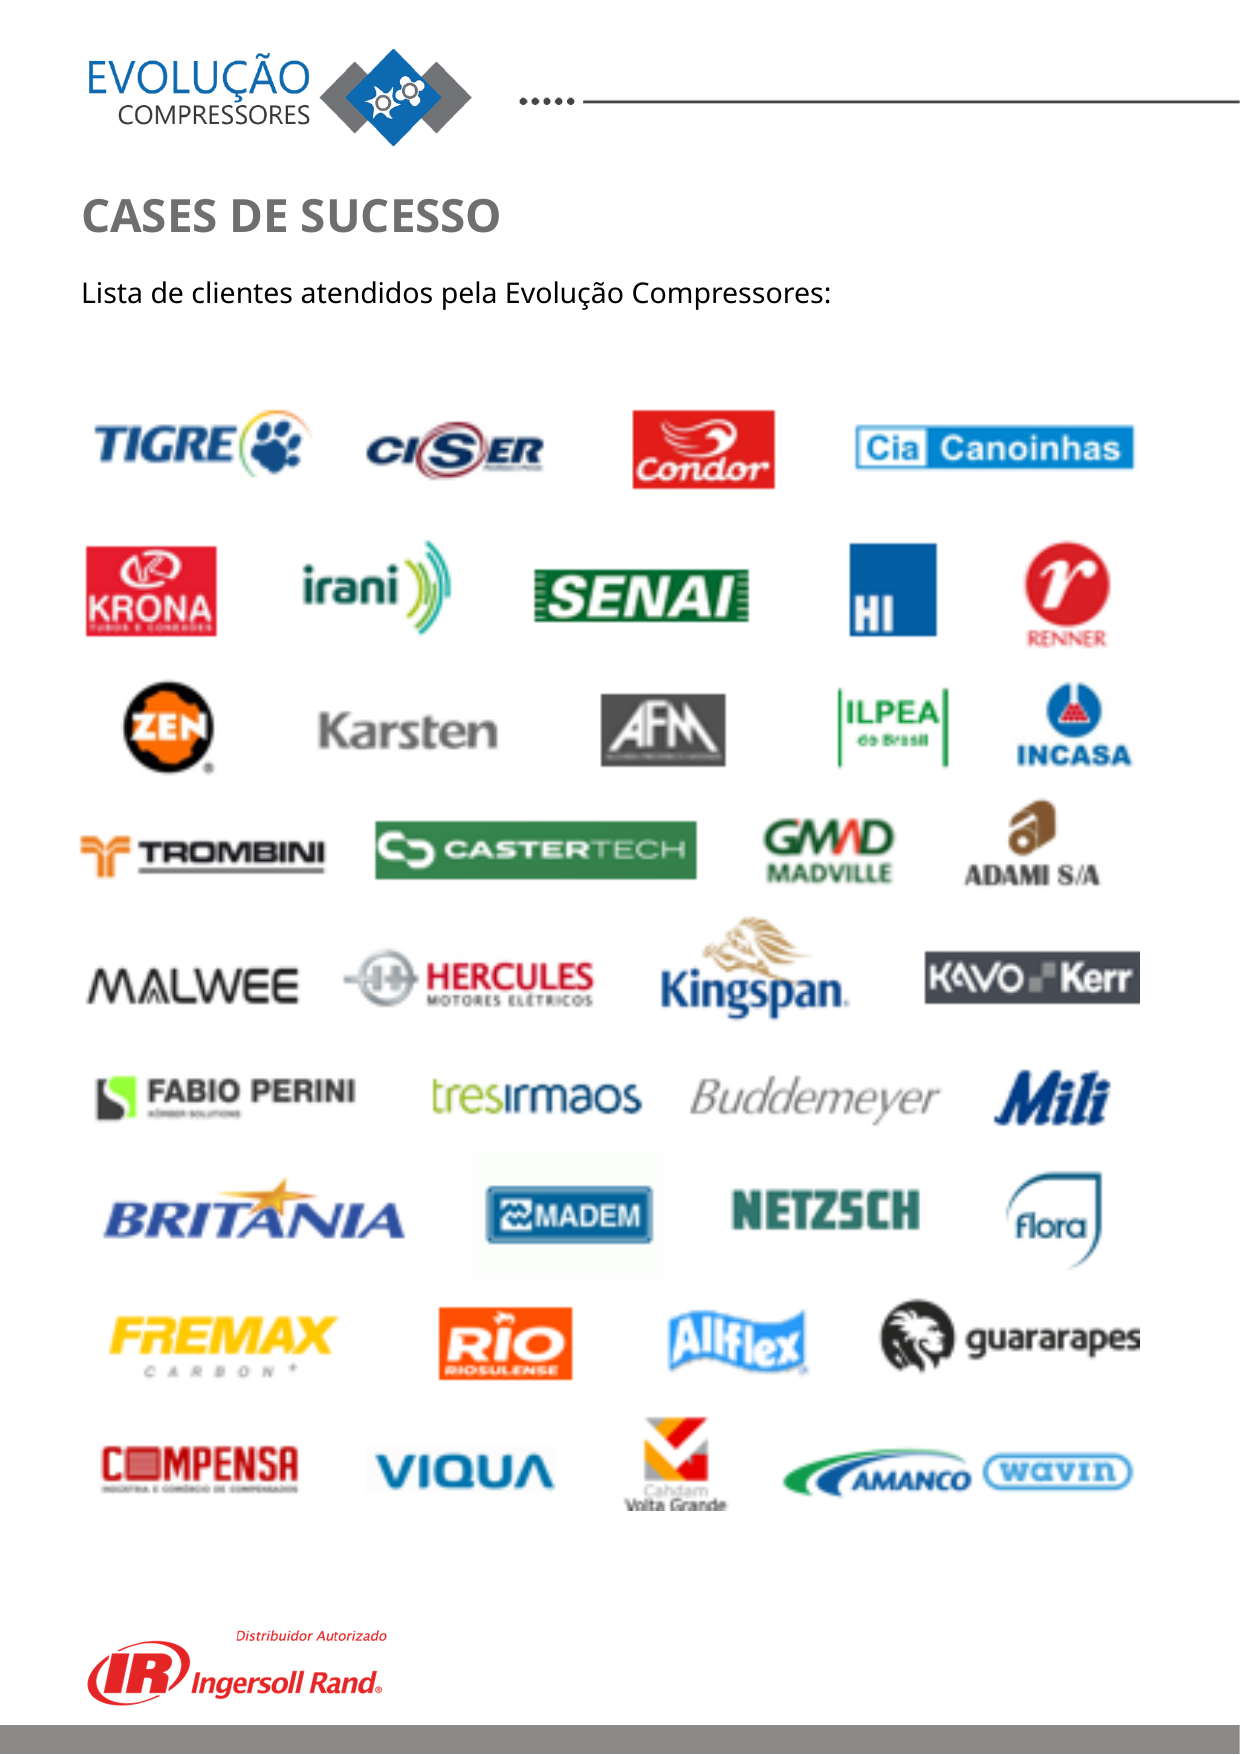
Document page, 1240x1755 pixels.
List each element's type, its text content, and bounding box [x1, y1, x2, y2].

text_box Lista de clientes atendidos pela Evolução Compressores: [81, 268, 1171, 309]
text_box CASES DE SUCESSO [81, 177, 838, 242]
text_box [67, 397, 1140, 1511]
text_box [44, 1592, 431, 1723]
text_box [0, 1724, 1240, 1755]
picture [14, 10, 1240, 152]
